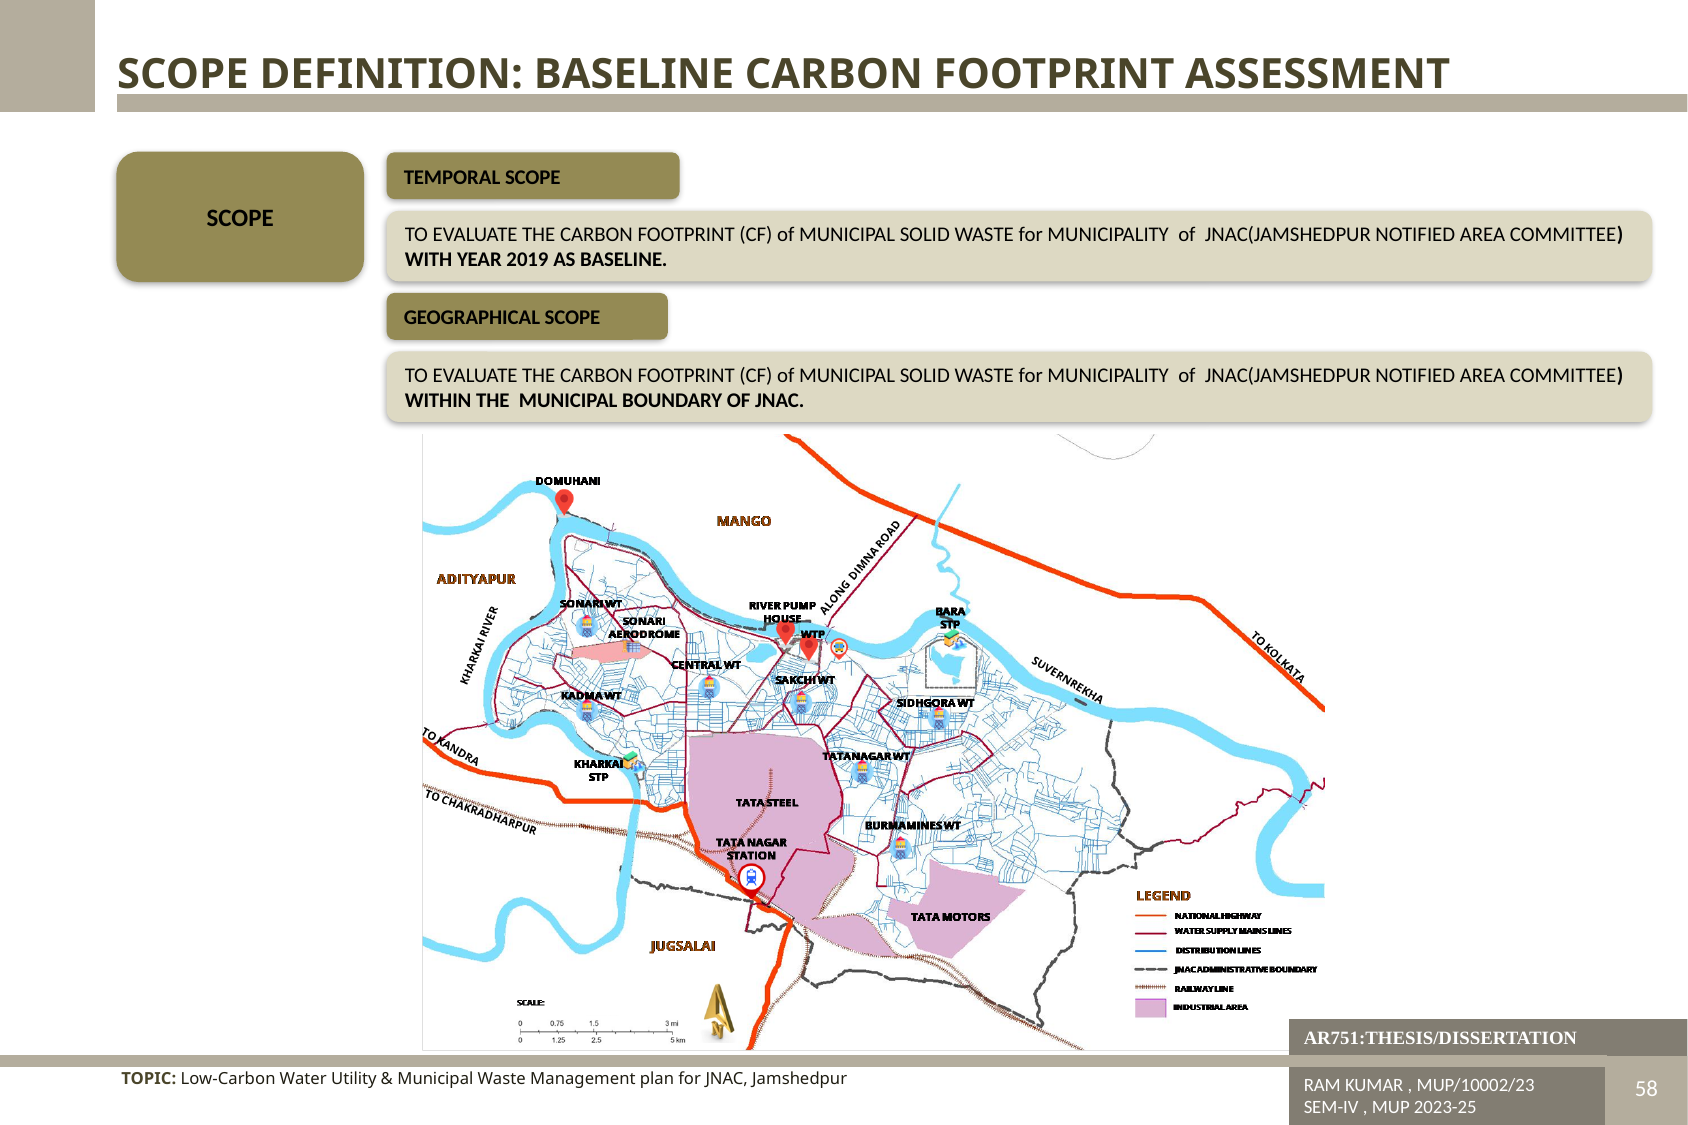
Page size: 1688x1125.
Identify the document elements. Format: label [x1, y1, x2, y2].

text_box [385, 151, 681, 200]
text_box [116, 151, 365, 283]
text_box [385, 350, 1654, 423]
text_box [0, 1014, 1688, 1125]
text_box [0, 0, 96, 113]
picture [391, 433, 1348, 1014]
text_box [385, 210, 1654, 283]
text_box [385, 292, 669, 341]
text_box [116, 46, 1688, 113]
